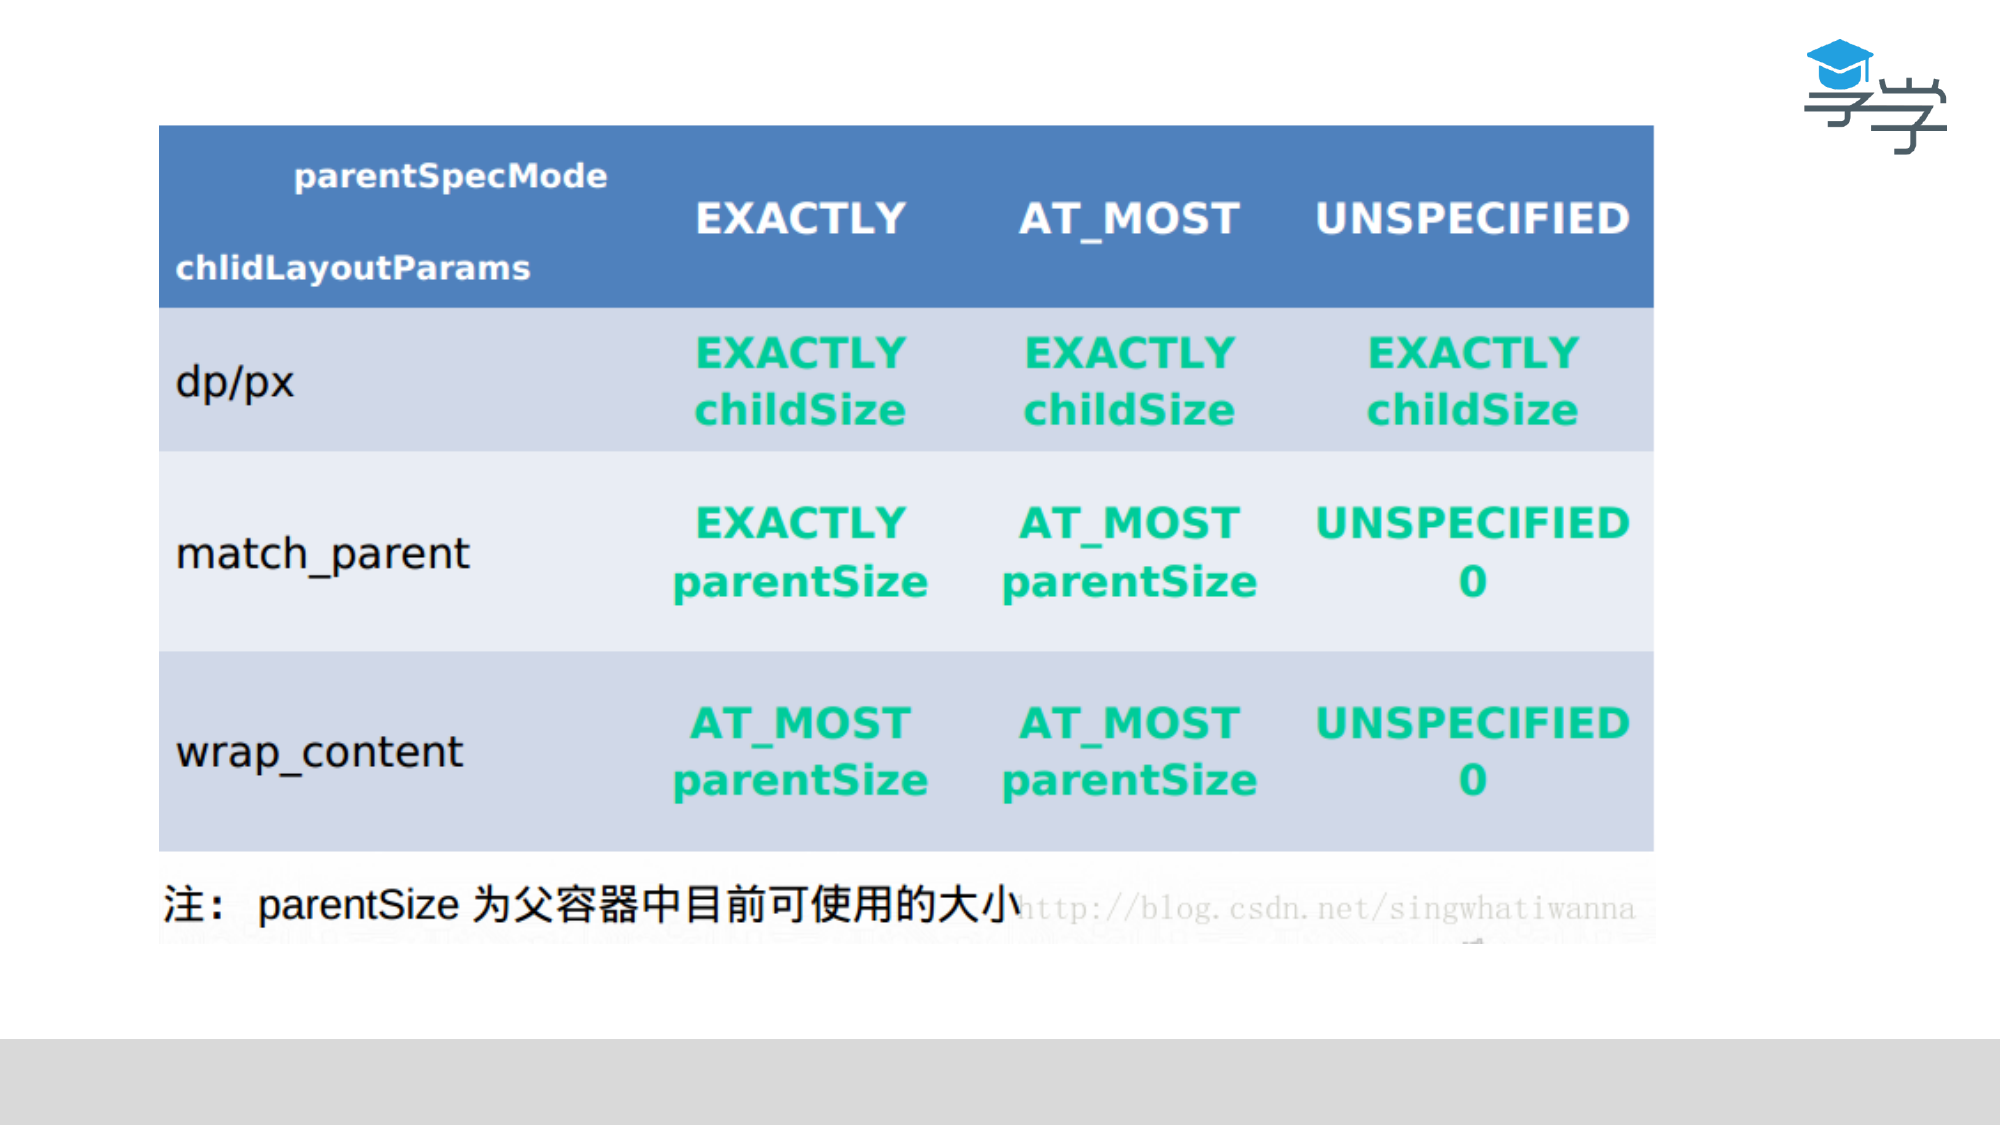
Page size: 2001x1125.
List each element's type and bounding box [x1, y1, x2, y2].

picture [1799, 20, 1952, 173]
picture [159, 124, 1656, 944]
